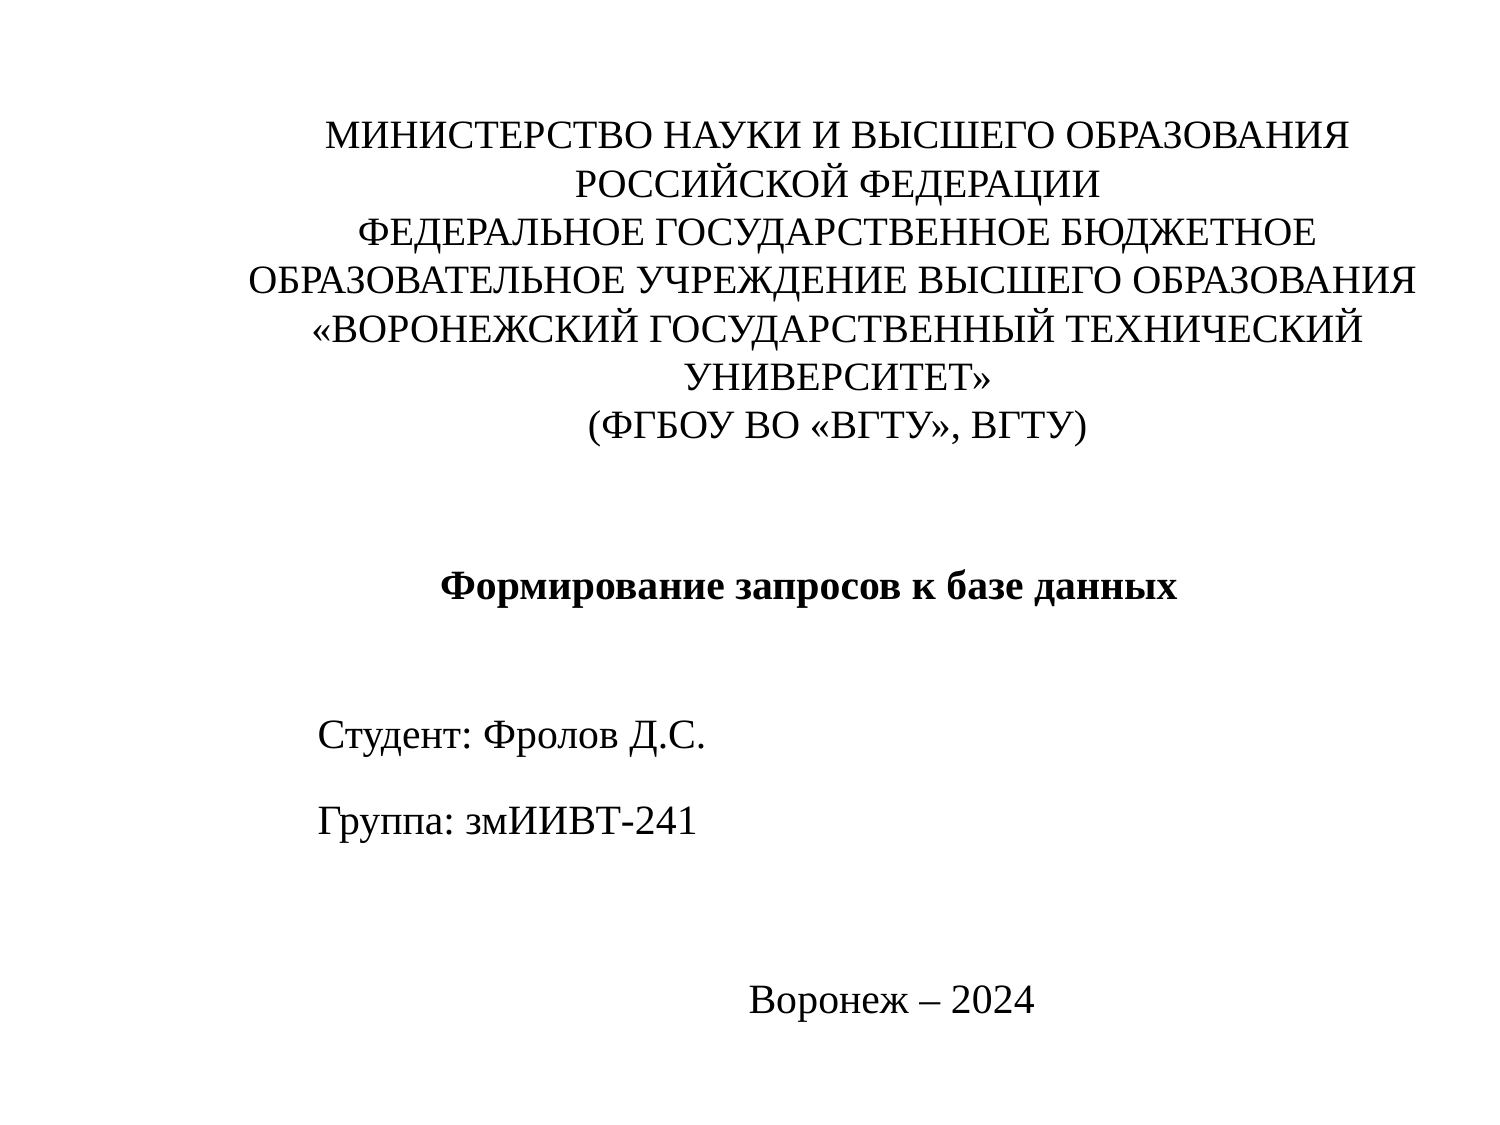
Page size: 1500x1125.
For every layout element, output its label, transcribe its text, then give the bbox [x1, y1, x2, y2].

title МИНИСТЕРСТВО НАУКИ И ВЫСШЕГО ОБРАЗОВАНИЯ РОССИЙСКОЙ ФЕДЕРАЦИИ ФЕДЕРАЛЬНОЕ ГОСУДАРСТВЕННОЕ БЮДЖЕТНОЕ ОБРАЗОВАТЕЛЬНОЕ УЧРЕЖДЕНИЕ ВЫСШЕГО ОБРАЗОВАНИЯ «ВОРОНЕЖСКИЙ ГОСУДАРСТВЕННЫЙ ТЕХНИЧЕСКИЙ УНИВЕРСИТЕТ» (ФГБОУ ВО «ВГТУ», ВГТУ) [230, 78, 1446, 575]
text_box Группа: змИИВТ-241 [303, 785, 752, 851]
text_box Воронеж – 2024 [667, 964, 1117, 1029]
text_box Формирование запросов к базе данных [218, 550, 1400, 616]
text_box Студент: Фролов Д.С. [303, 698, 752, 764]
